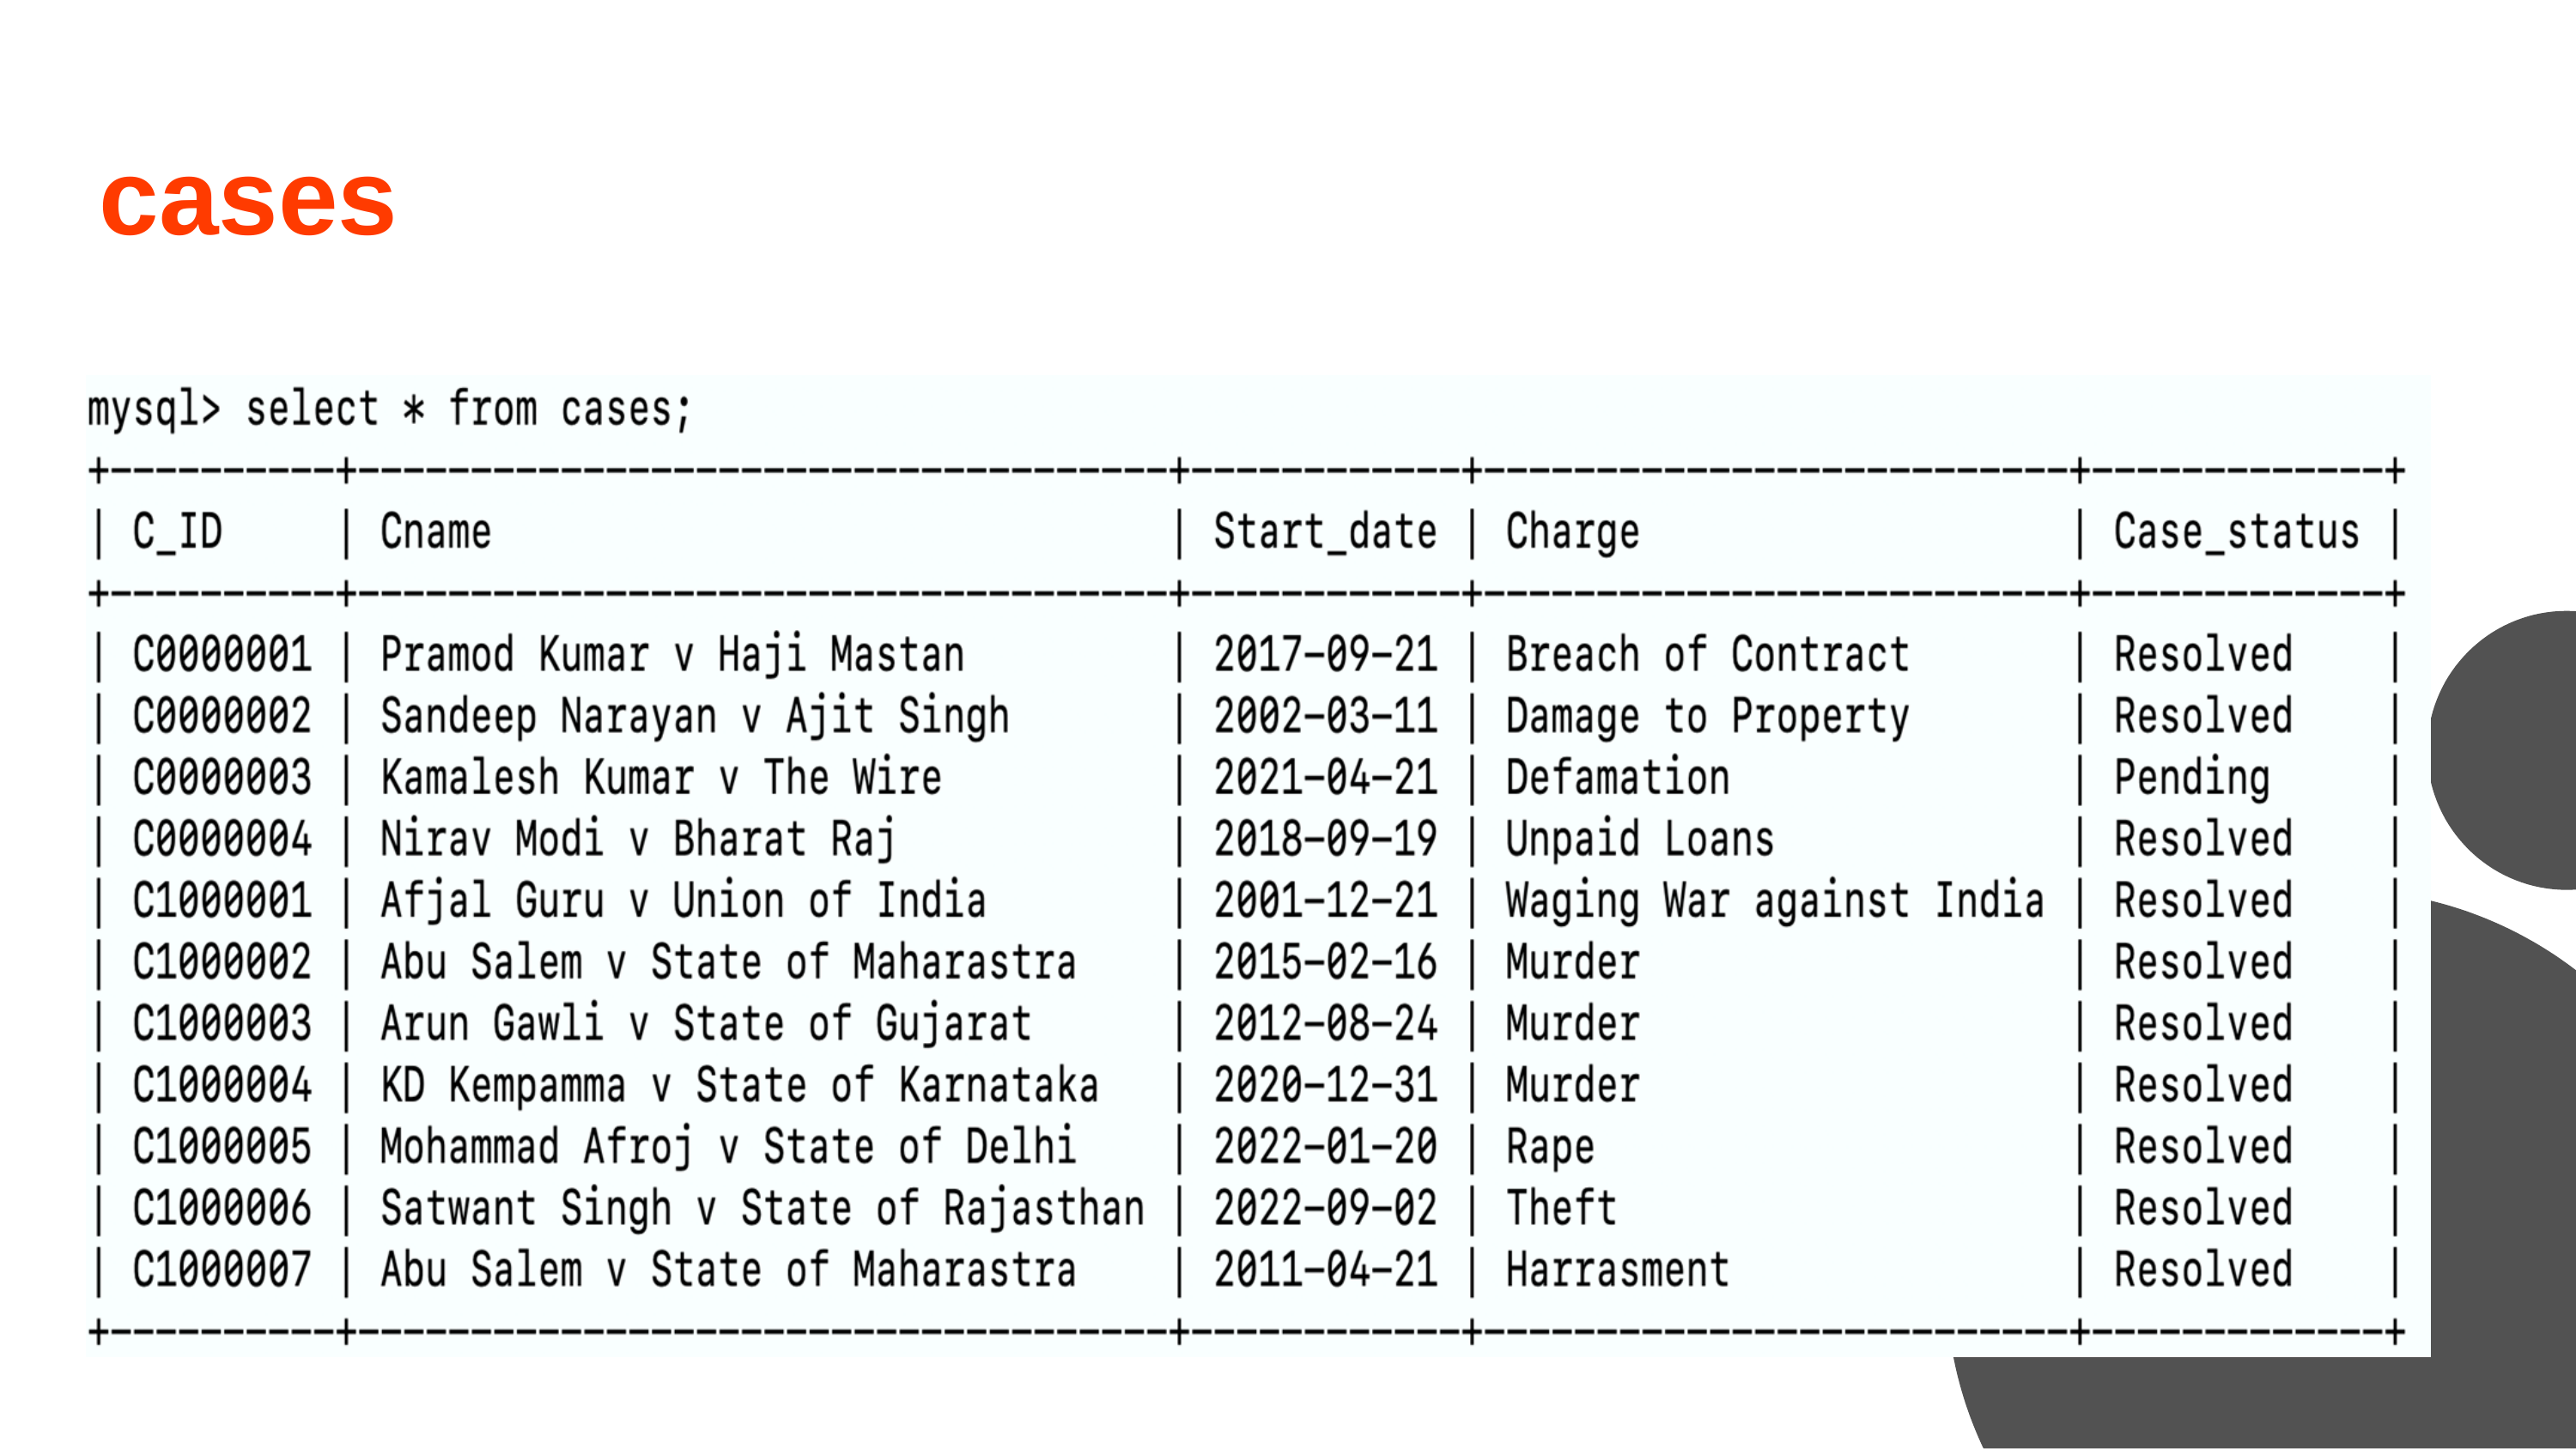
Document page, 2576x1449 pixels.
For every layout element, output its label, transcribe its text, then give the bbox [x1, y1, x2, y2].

picture [86, 375, 2431, 1357]
text_box [2438, 610, 2576, 890]
text_box cases [86, 120, 1513, 263]
text_box [1955, 902, 2576, 1449]
